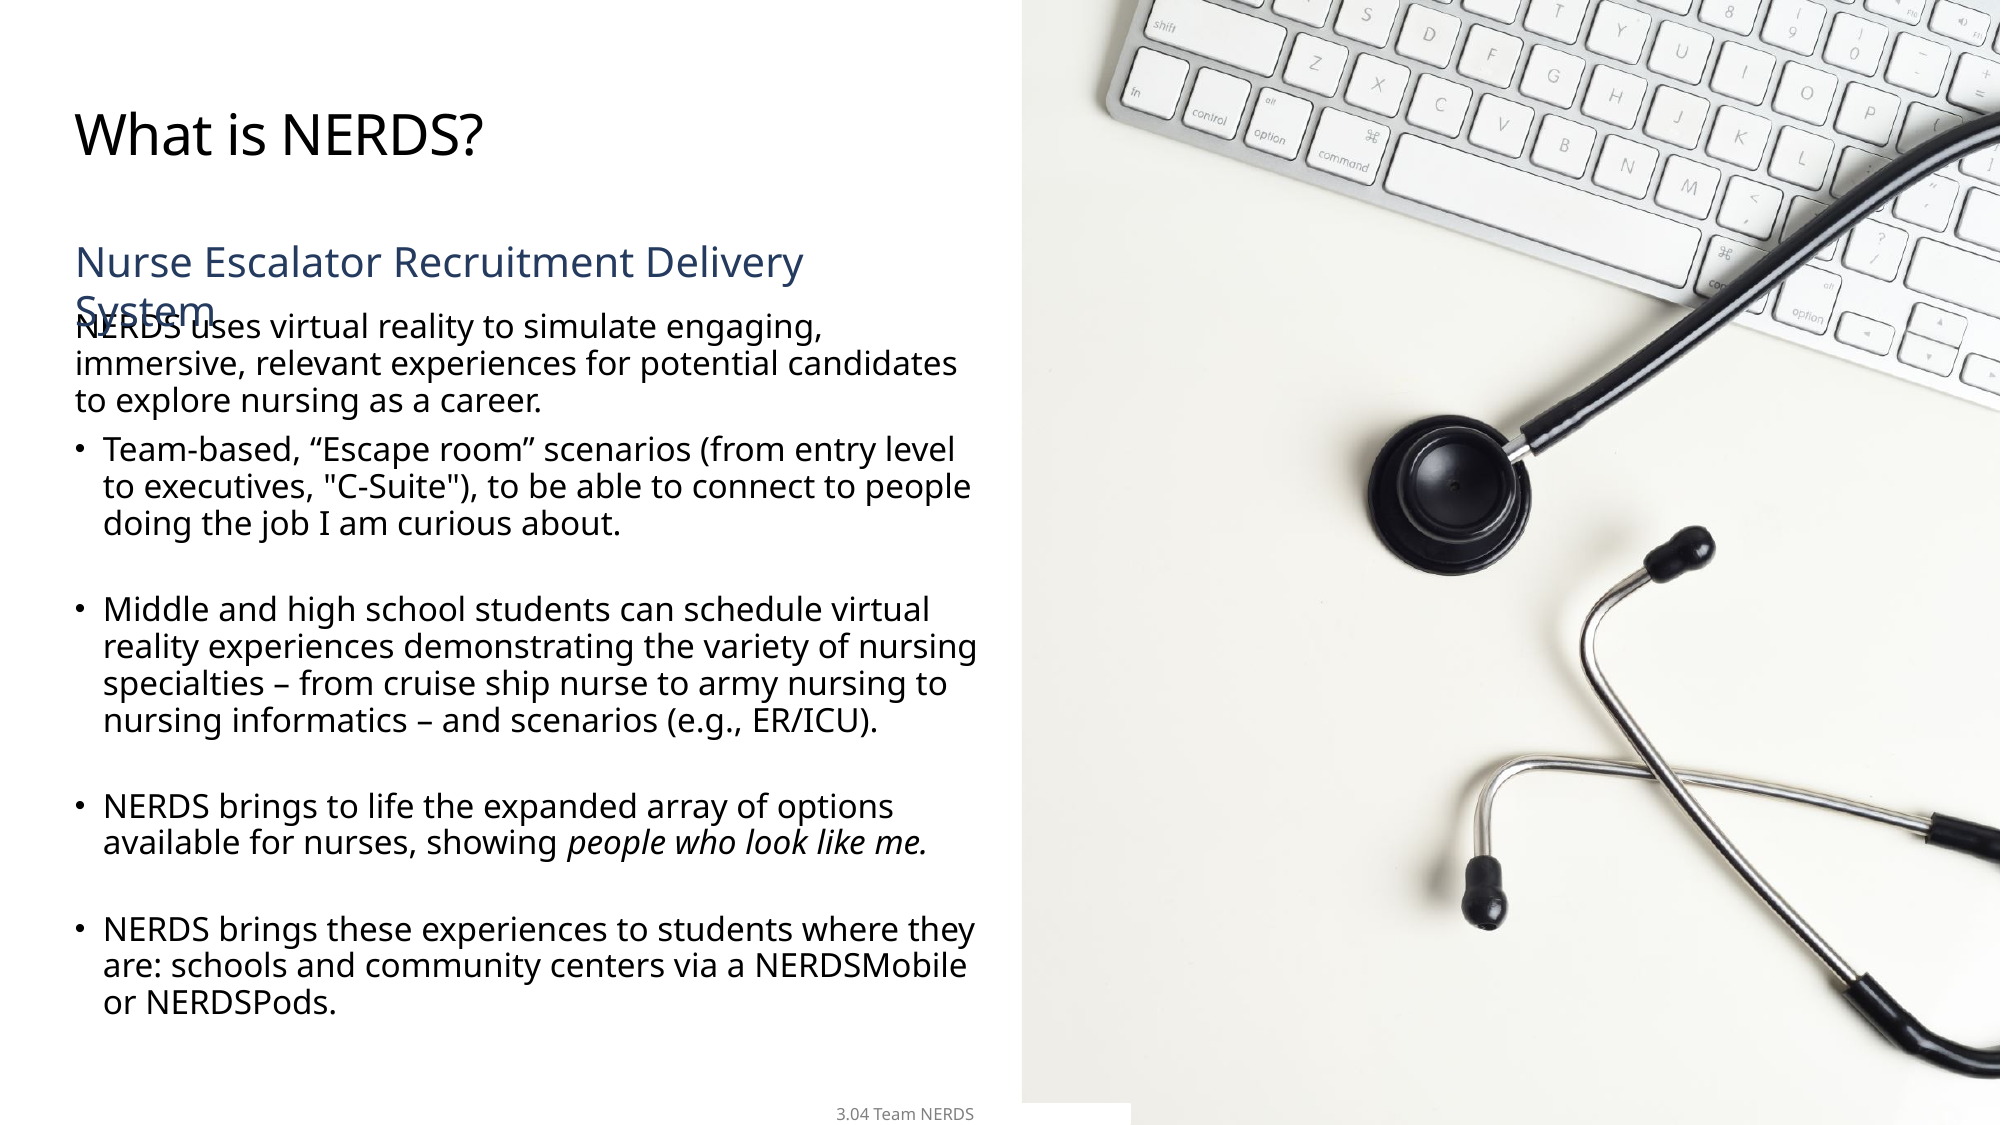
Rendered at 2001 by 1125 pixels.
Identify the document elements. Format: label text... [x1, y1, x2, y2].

picture [1021, 0, 2000, 1125]
text_box 3.04 Team NERDS [679, 1103, 1021, 1125]
text_box What is NERDS? [74, 101, 984, 168]
text_box NERDS uses virtual reality to simulate engaging, immersive, relevant experiences for potential candidates to explore nursing as a career. Team-based, “Escape room” scenarios (from entry level to executives, "C-Suite"), to be able to connect to people doing the job I am curious about. Middle and high school students can schedule virtual reality experiences demonstrating the variety of nursing specialties – from cruise ship nurse to army nursing to nursing informatics – and scenarios (e.g., ER/ICU). NERDS brings to life the expanded array of options available for nurses, showing people who look like me. NERDS brings these experiences to students where they are: schools and community centers via a NERDSMobile or NERDSPods. [74, 308, 984, 869]
list Nurse Escalator Recruitment Delivery System [74, 236, 929, 288]
